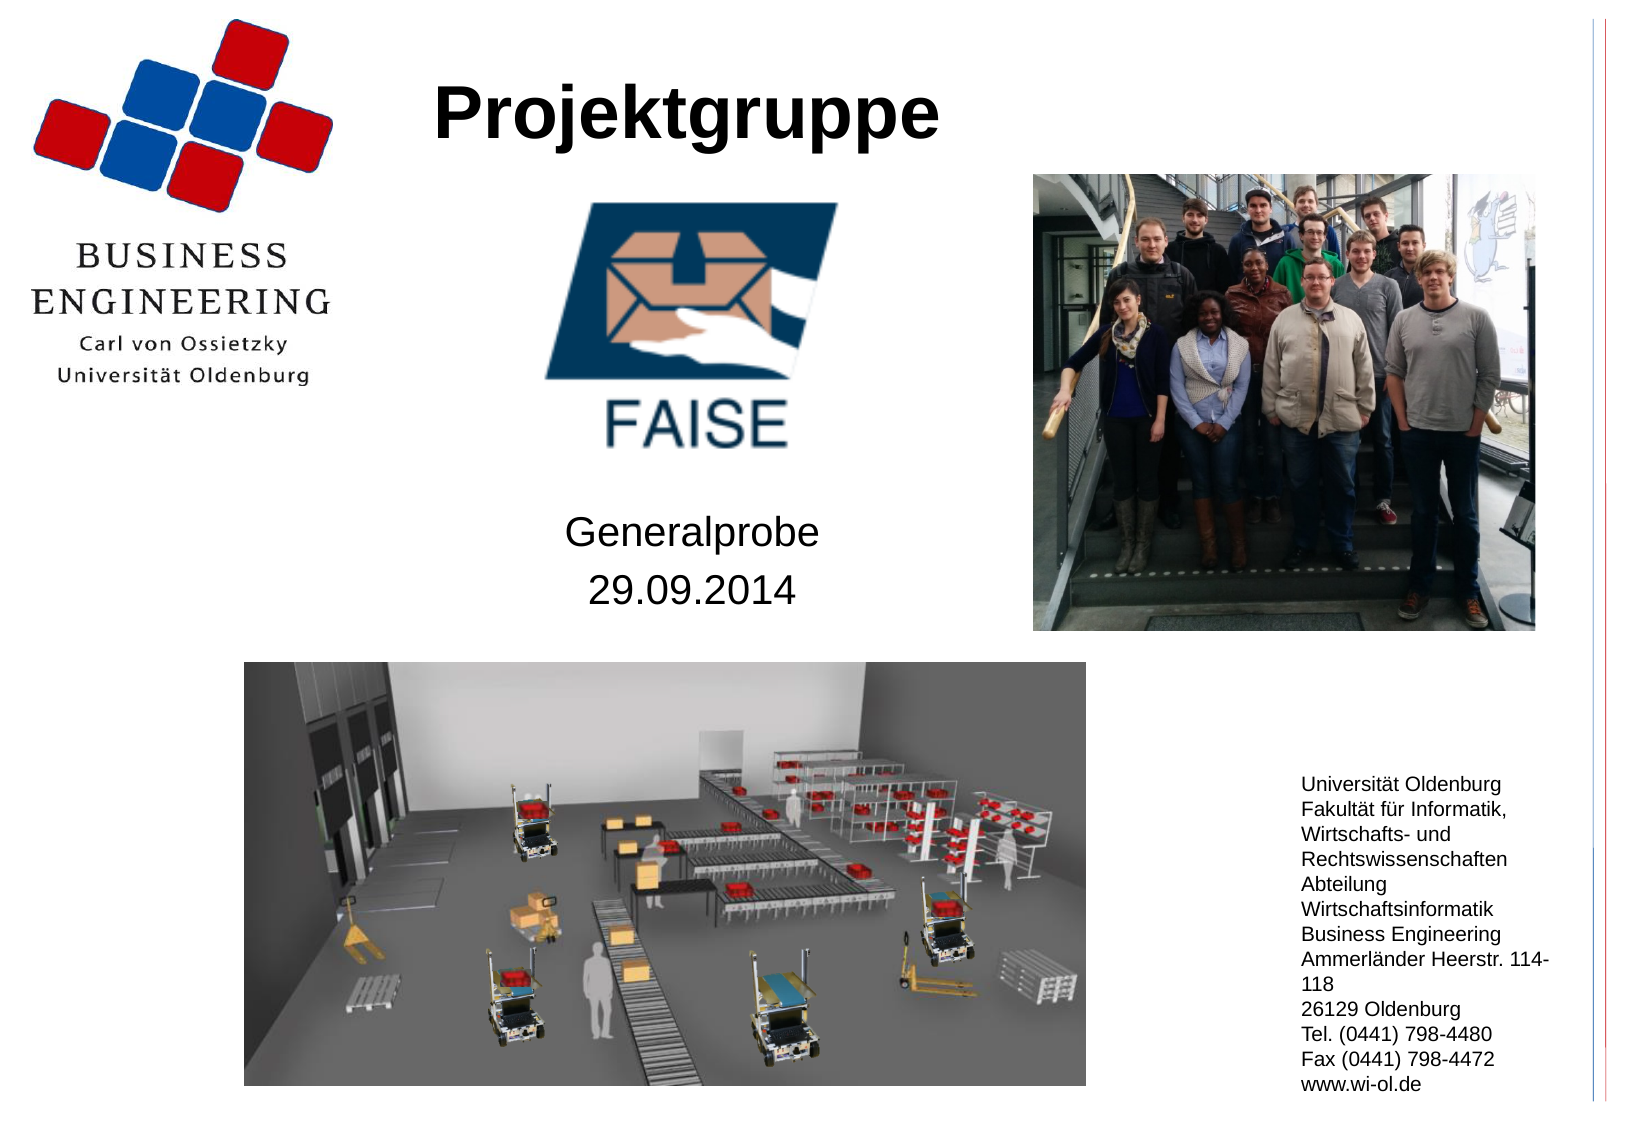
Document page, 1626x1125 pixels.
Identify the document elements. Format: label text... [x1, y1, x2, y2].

title Projektgruppe [417, 0, 1034, 217]
picture [541, 192, 851, 465]
picture [1032, 174, 1536, 631]
subtitle Generalprobe 29.09.2014 [500, 497, 885, 661]
picture [243, 662, 1086, 1087]
picture [31, 19, 333, 386]
